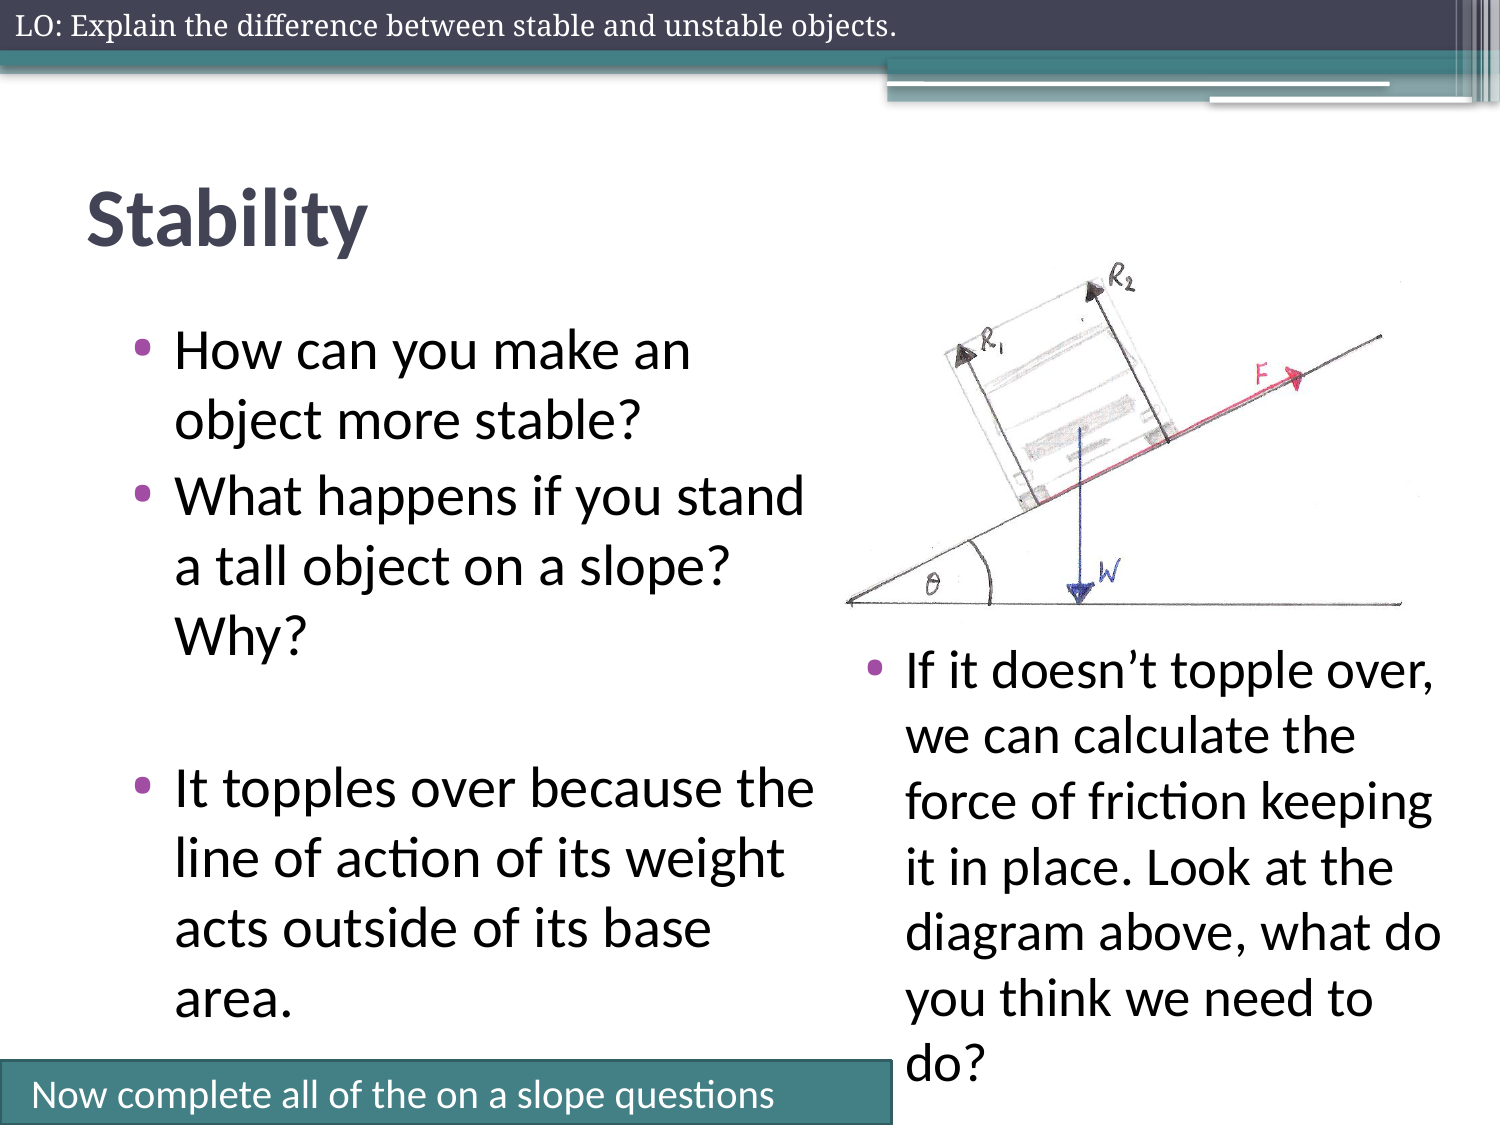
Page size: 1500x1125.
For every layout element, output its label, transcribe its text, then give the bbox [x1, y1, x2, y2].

list If it doesn’t topple over, we can calculate the force of friction keeping it in place. Look at the diagram above, what do you think we need to do? [834, 626, 1481, 1102]
text_box LO: Explain the difference between stable and unstable objects. [0, 0, 1495, 50]
title Stability [72, 125, 1423, 301]
picture [813, 256, 1429, 623]
text_box How can you make an object more stable? What happens if you stand a tall object on a slope? Why? It topples over because the line of action of its weight acts outside of its base area. [99, 303, 834, 1059]
text_box Now complete all of the on a slope questions [0, 1059, 893, 1125]
